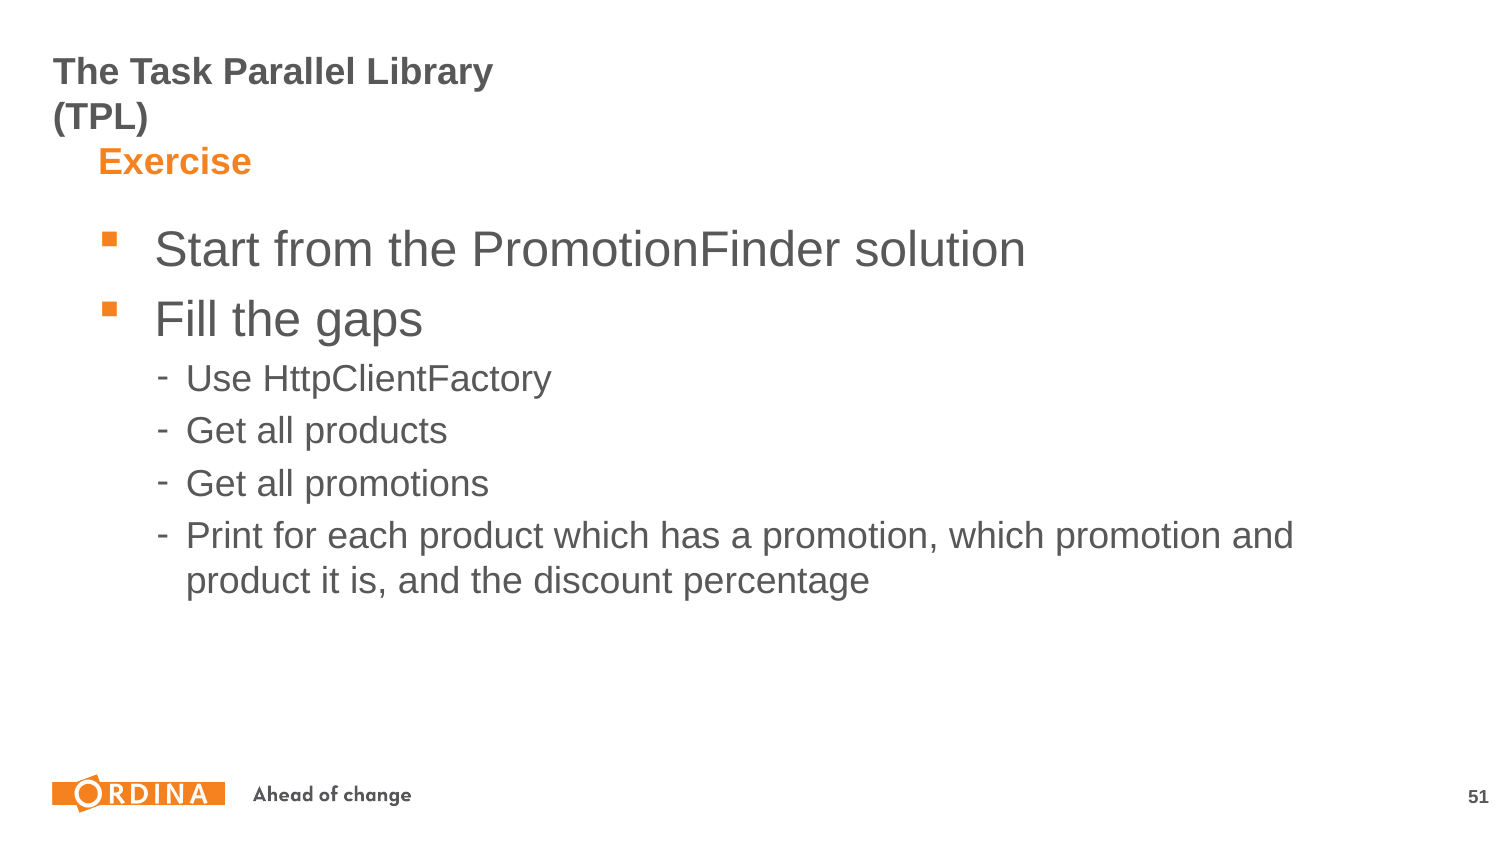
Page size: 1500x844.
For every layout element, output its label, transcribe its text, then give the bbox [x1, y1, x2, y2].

picture [52, 774, 412, 813]
list Exercise [98, 137, 1402, 216]
title The Task Parallel Library (TPL) [52, 46, 520, 88]
text_box Start from the PromotionFinder solution Fill the gaps Use HttpClientFactory Get all products Get all promotions Print for each product which has a promotion, which promotion and product it is, and the discount percentage [98, 216, 1402, 730]
